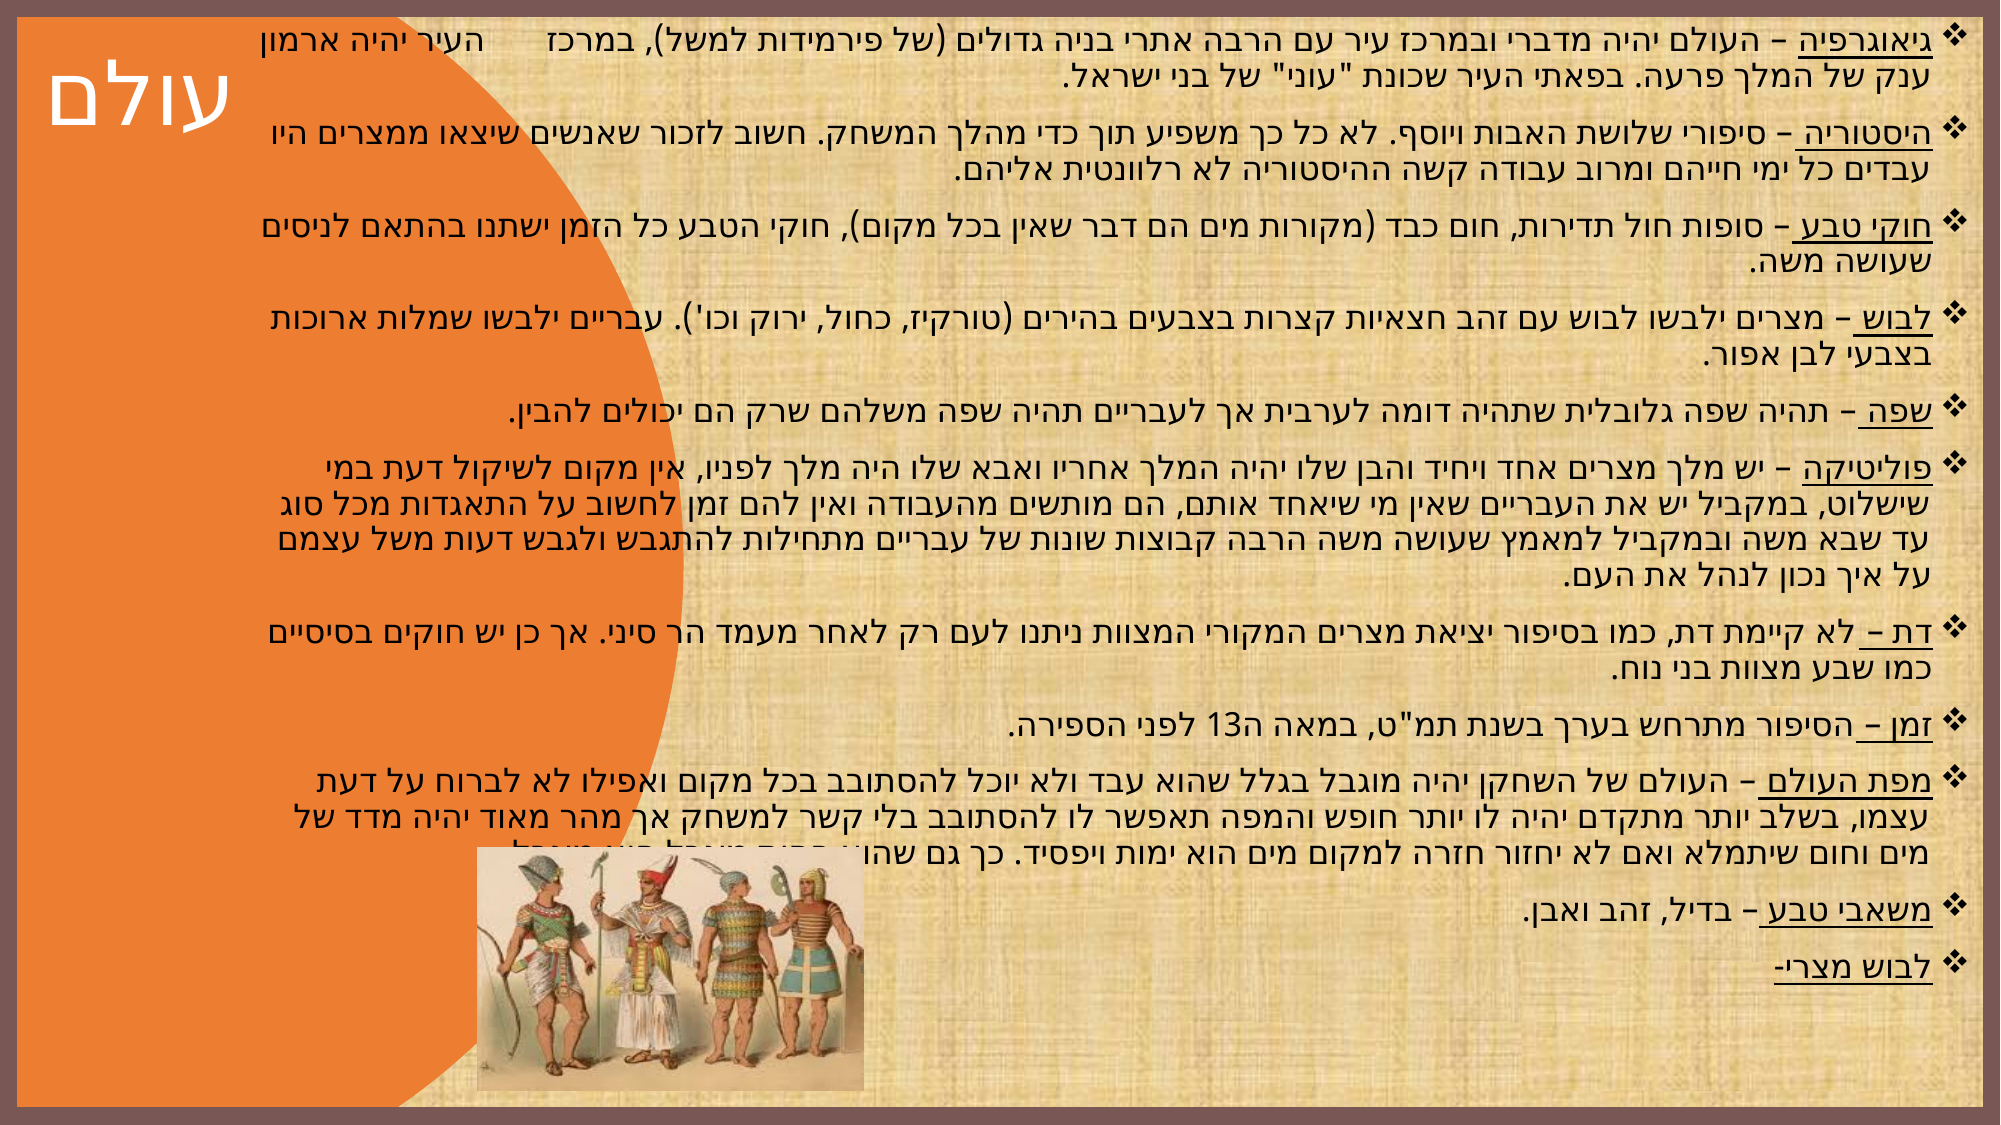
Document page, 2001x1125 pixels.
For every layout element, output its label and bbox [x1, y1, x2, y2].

picture [477, 847, 864, 1091]
text_box [0, 0, 2000, 1125]
